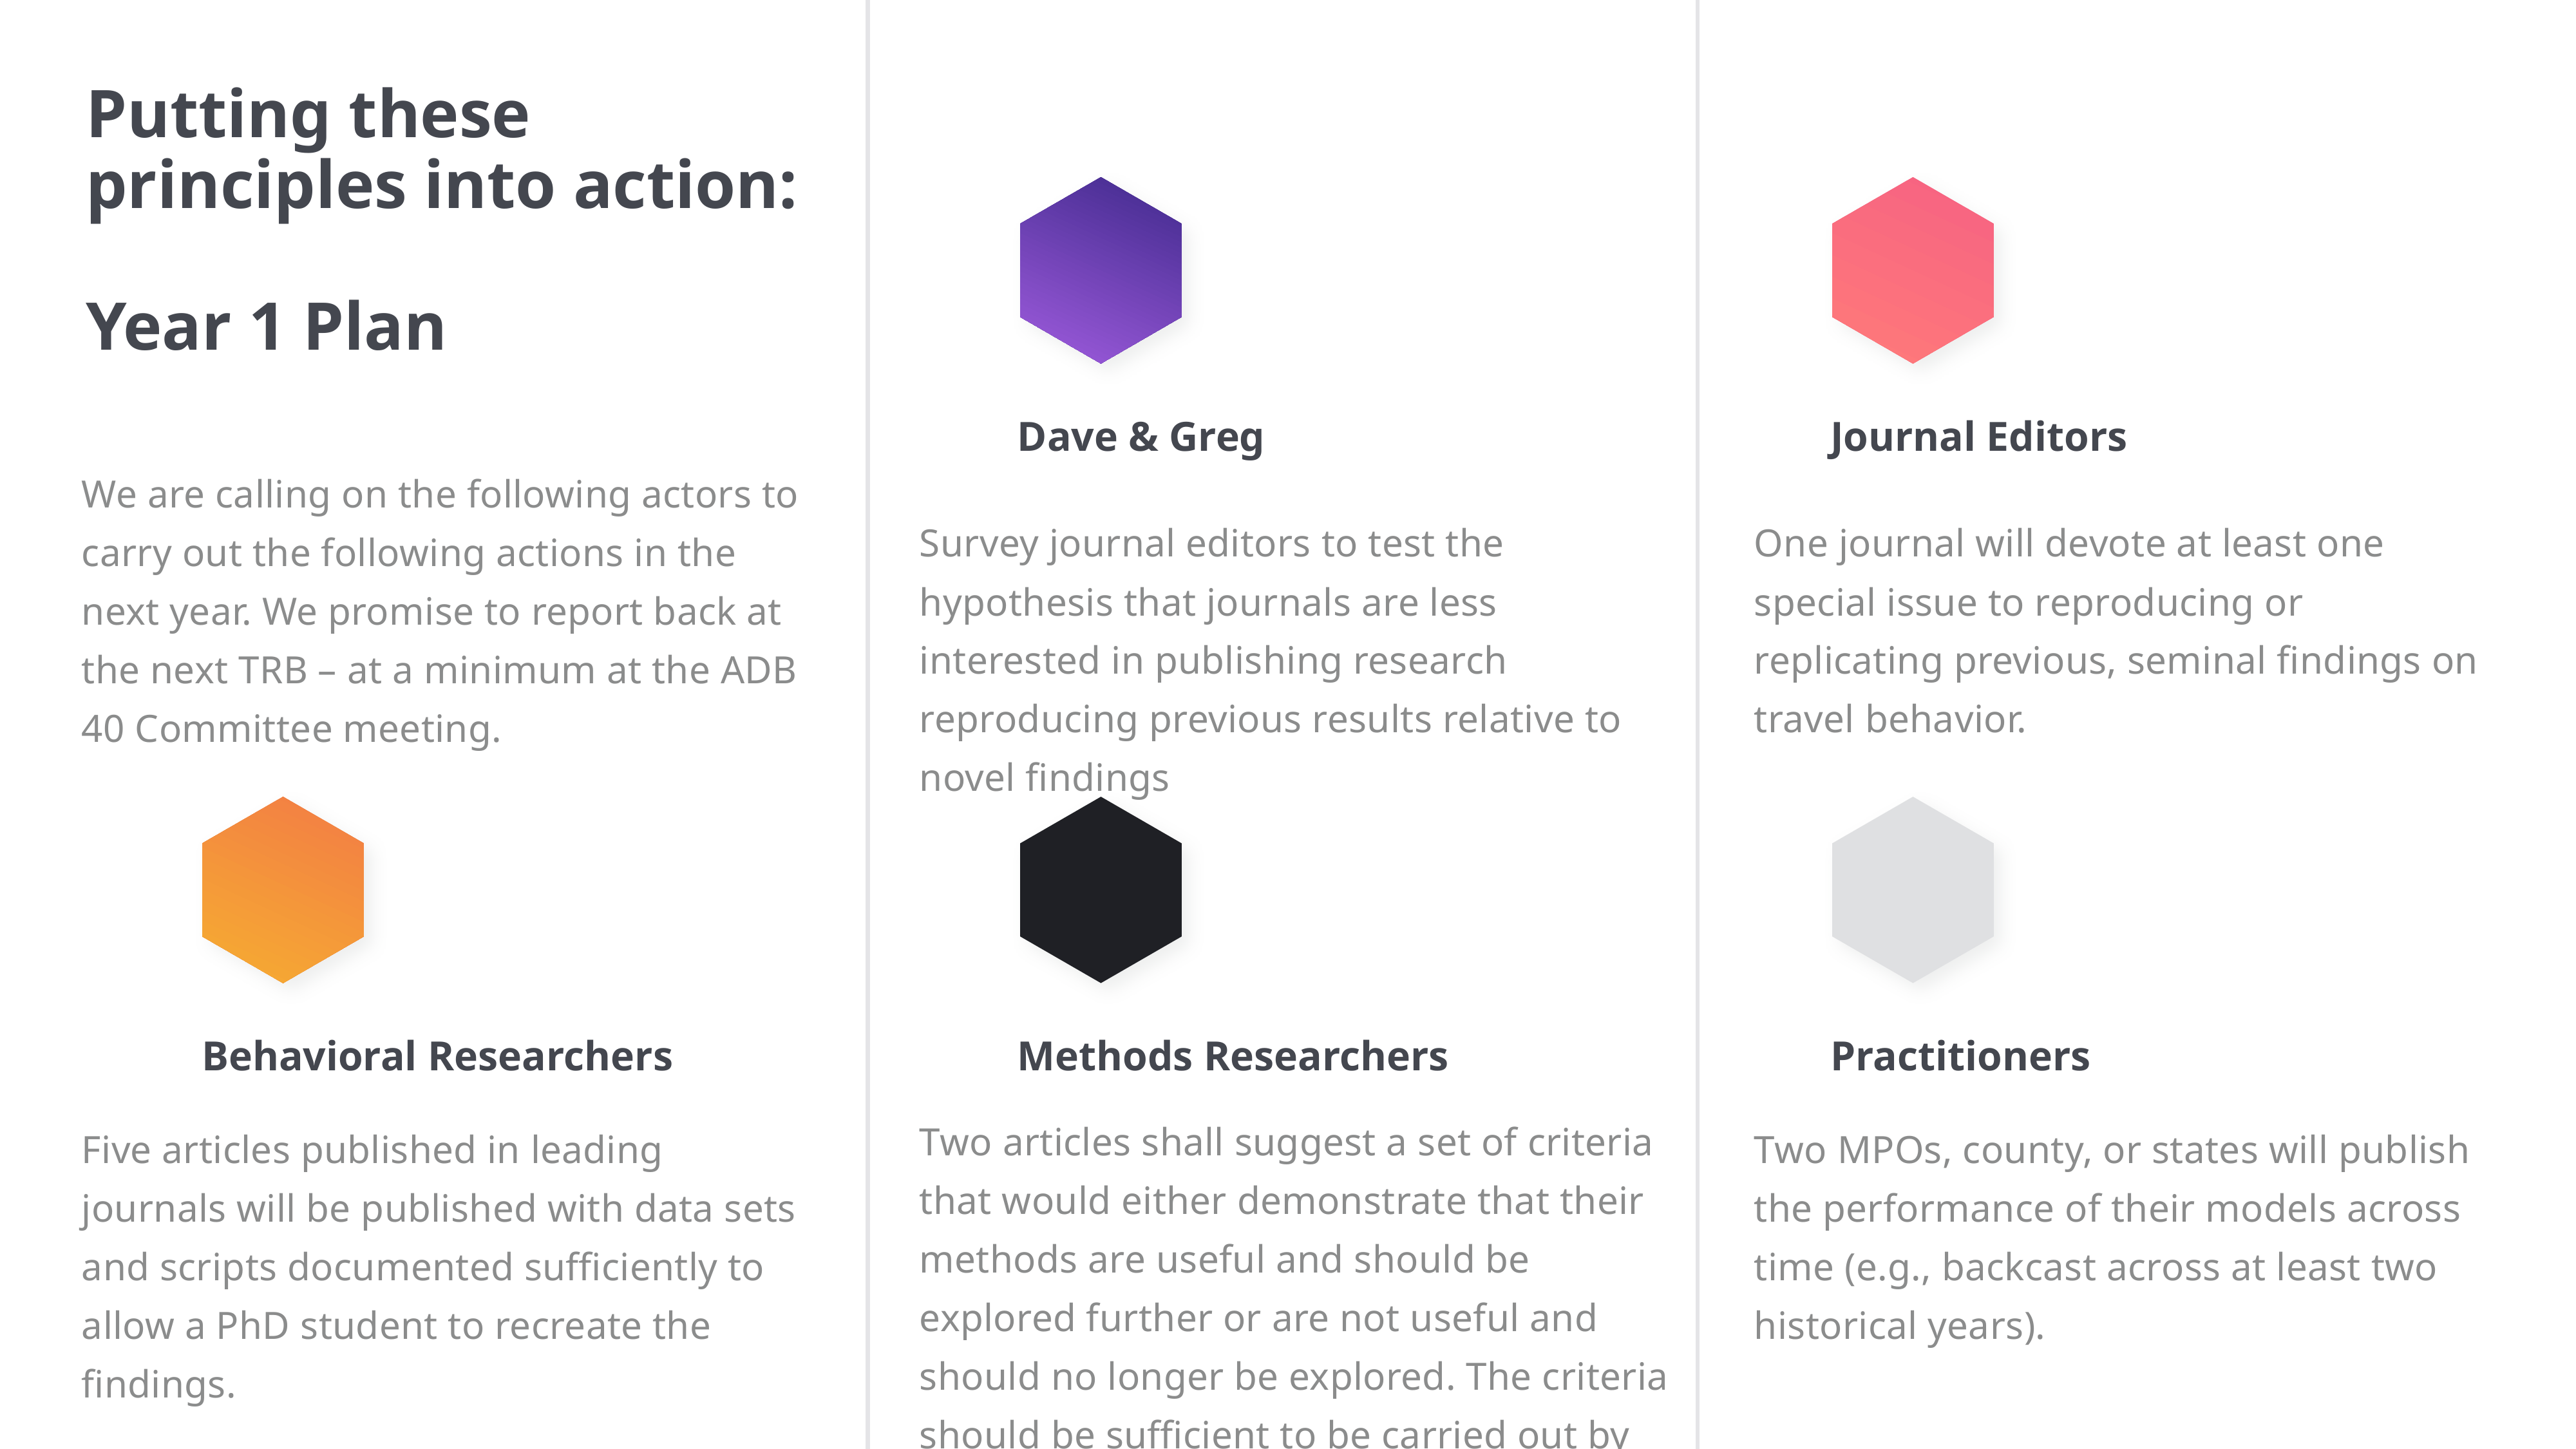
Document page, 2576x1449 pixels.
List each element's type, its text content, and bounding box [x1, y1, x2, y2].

list Two MPOs, county, or states will publish the performance of their models across time (e.g., backcast across at least two historical years). [1748, 1106, 2499, 1350]
list Practitioners [1824, 1030, 2364, 1086]
list Dave & Greg [1011, 410, 1412, 466]
list Methods Researchers [1011, 1008, 1577, 1099]
list We are calling on the following actors to carry out the following actions in the next year. We promise to report back at the next TRB – at a minimum at the ADB 40 Committee meeting. [76, 450, 811, 757]
list One journal will devote at least one special issue to reproducing or replicating previous, seminal findings on travel behavior. [1748, 500, 2499, 743]
text_box Putting these principles into action: Year 1 Plan [76, 76, 811, 448]
list Journal Editors [1824, 410, 2299, 466]
list Two articles shall suggest a set of criteria that would either demonstrate that their methods are useful and should be explored further or are not useful and should no longer be explored. The criteria should be sufficient to be carried out by others. [914, 1099, 1684, 1449]
list Survey journal editors to test the hypothesis that journals are less interested in publishing research reproducing previous results relative to novel findings [914, 500, 1646, 802]
list Behavioral Researchers [196, 1008, 762, 1106]
list Five articles published in leading journals will be published with data sets and scripts documented sufficiently to allow a PhD student to recreate the findings. [76, 1106, 811, 1409]
